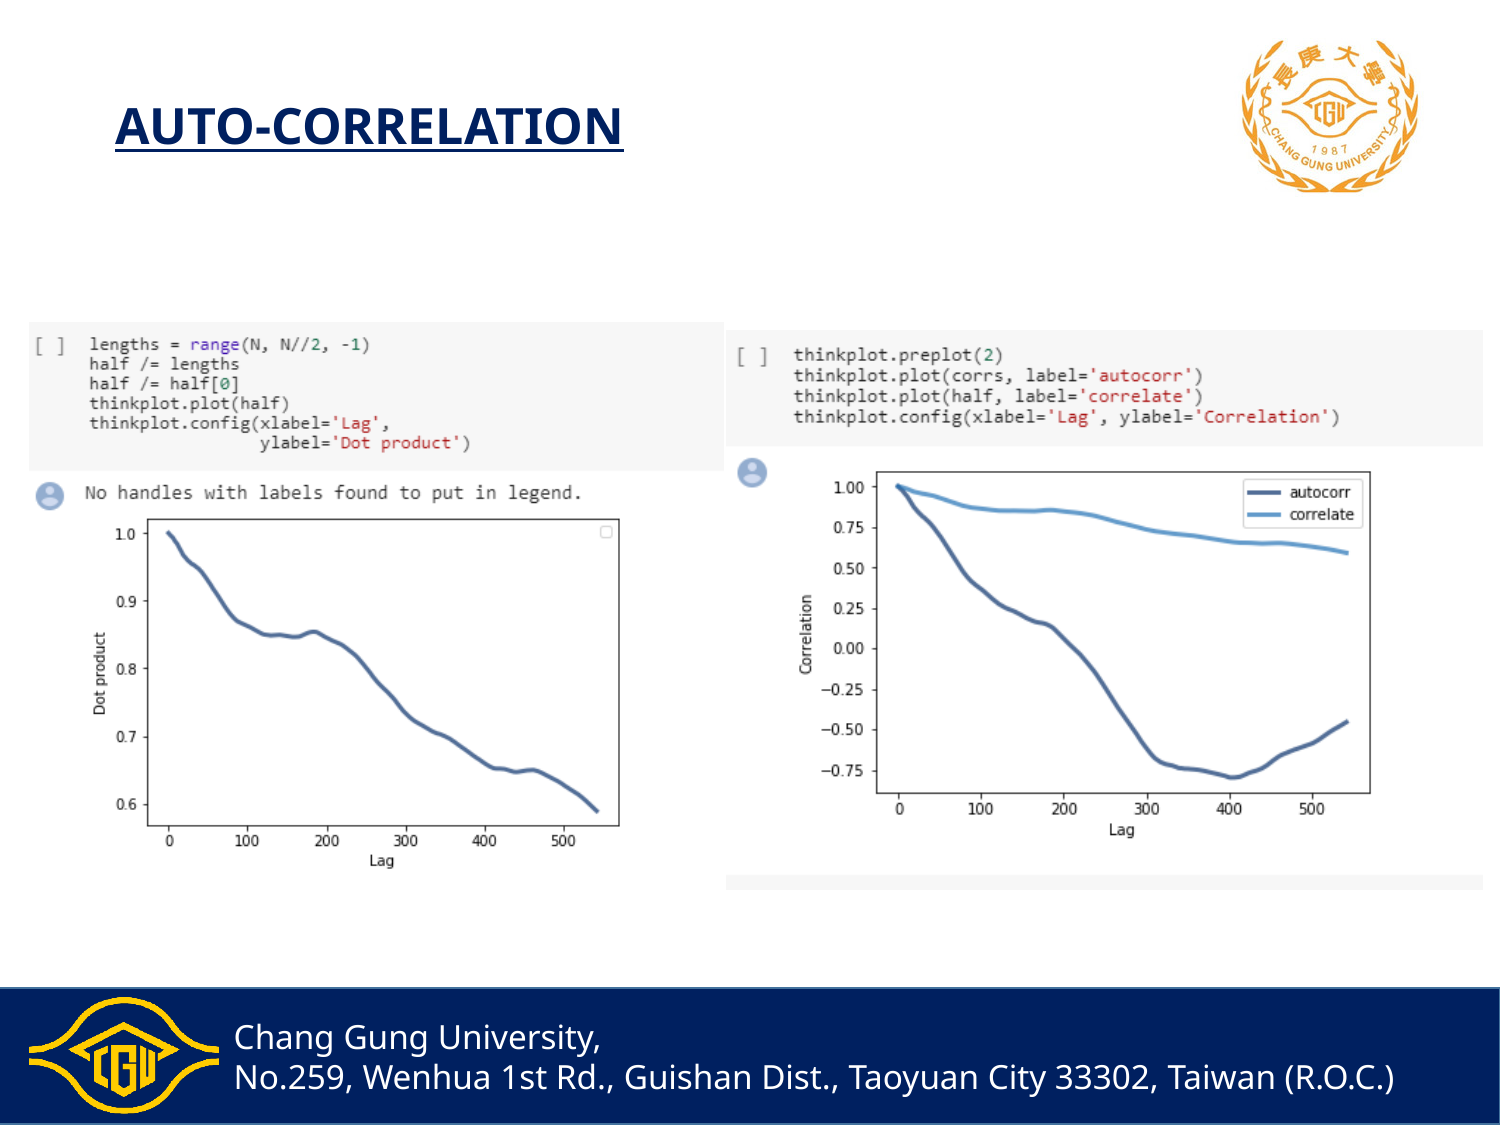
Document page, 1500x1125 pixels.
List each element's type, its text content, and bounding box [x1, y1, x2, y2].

list AUTO-CORRELATION [100, 94, 951, 191]
picture [29, 997, 219, 1114]
picture [726, 330, 1483, 890]
picture [29, 322, 724, 890]
text_box Chang Gung University, No.259, Wenhua 1st Rd., Guishan Dist., Taoyuan City 33302, Taiwan (R.O.C.) [0, 987, 1500, 1125]
picture [1234, 22, 1424, 212]
